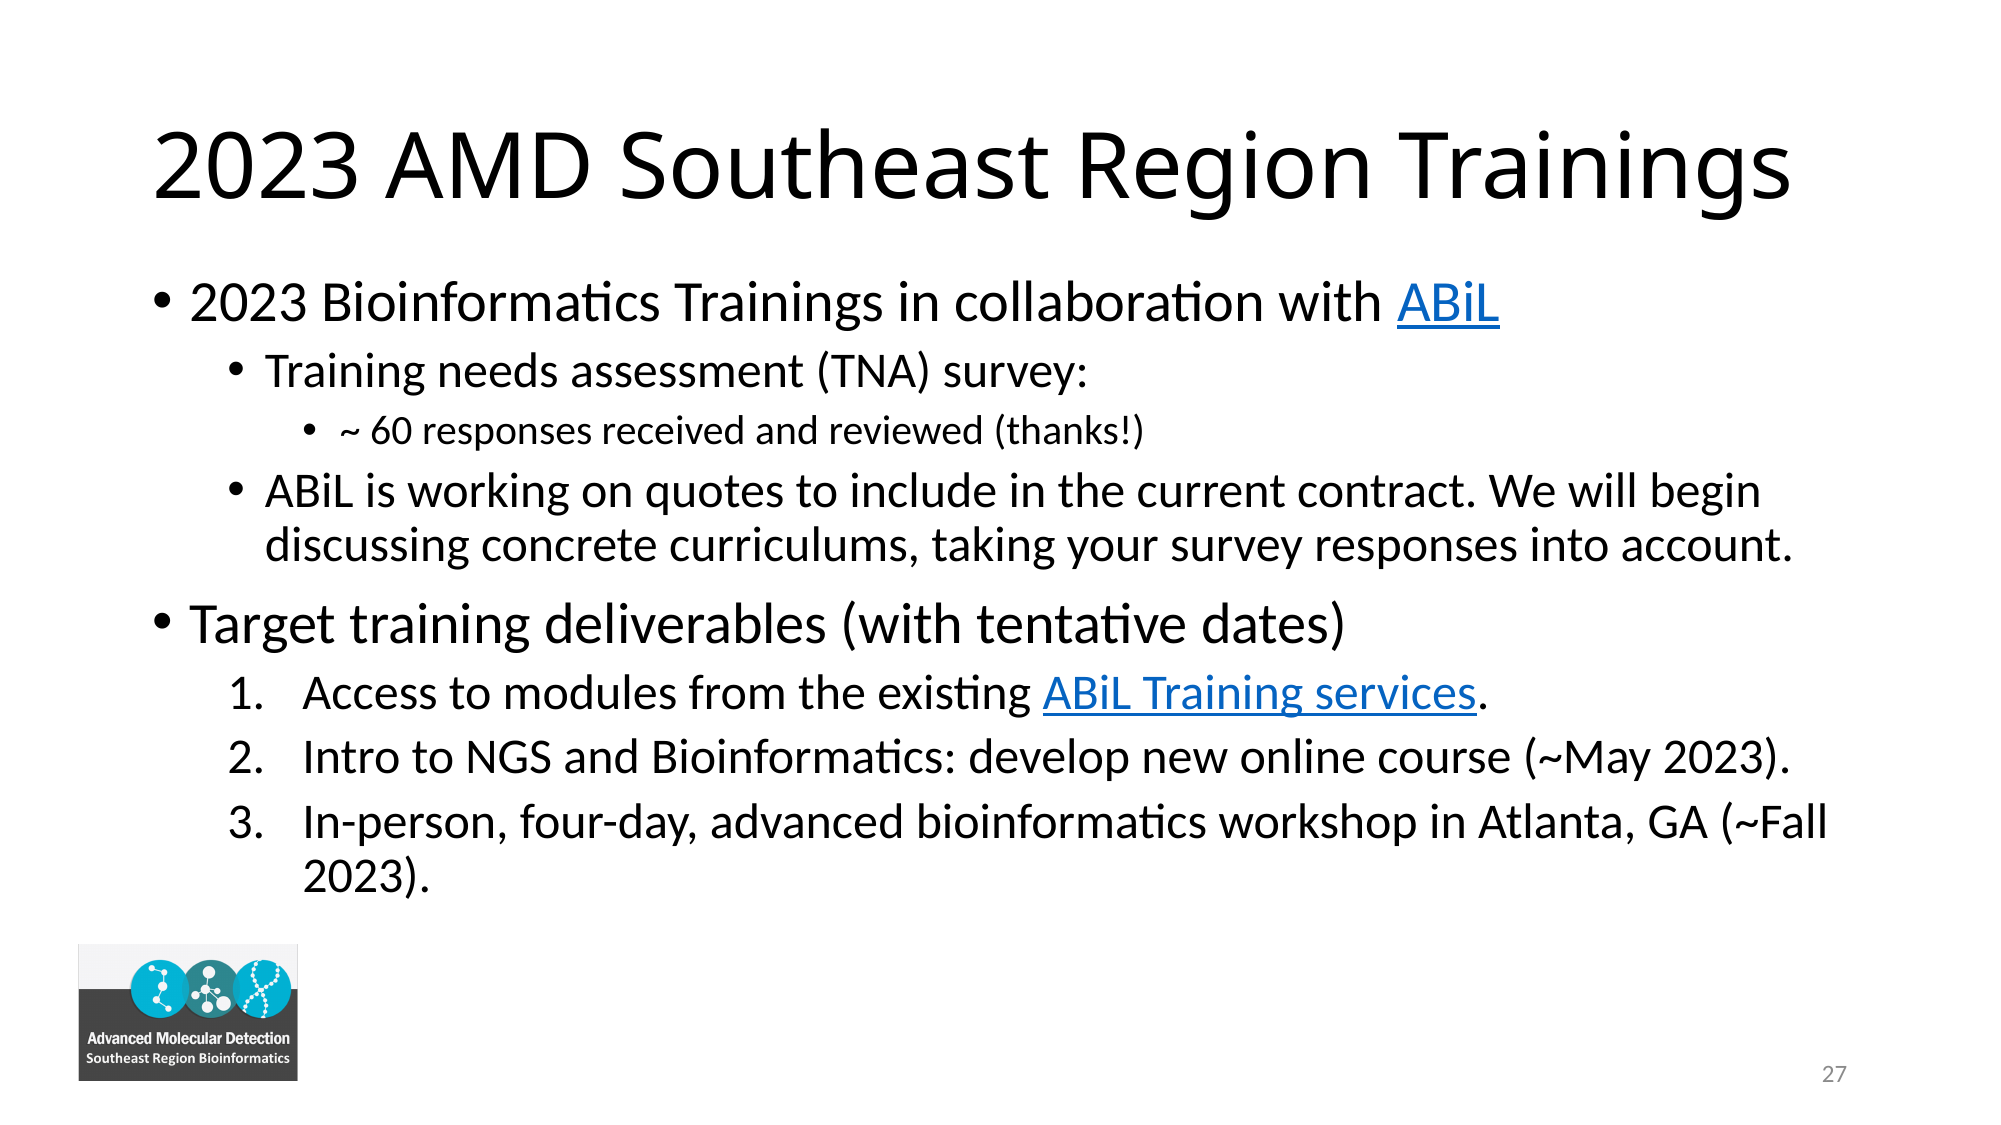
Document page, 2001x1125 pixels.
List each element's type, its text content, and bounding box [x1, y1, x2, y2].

picture [77, 944, 299, 1081]
list 2023 Bioinformatics Trainings in collaboration with ABiL Training needs assessment (TNA) survey: ~ 60 responses received and reviewed (thanks!) ABiL is working on quotes to include in the current contract. We will begin discussing concrete curriculums, taking your survey responses into account. Target training deliverables (with tentative dates) Access to modules from the existing ABiL Training services. Intro to NGS and Bioinformatics: develop new online course (~May 2023). In-person, four-day, advanced bioinformatics workshop in Atlanta, GA (~Fall 2023). [137, 263, 1863, 978]
slide_number 27 [1412, 1042, 1863, 1103]
title 2023 AMD Southeast Region Trainings [137, 59, 1863, 263]
